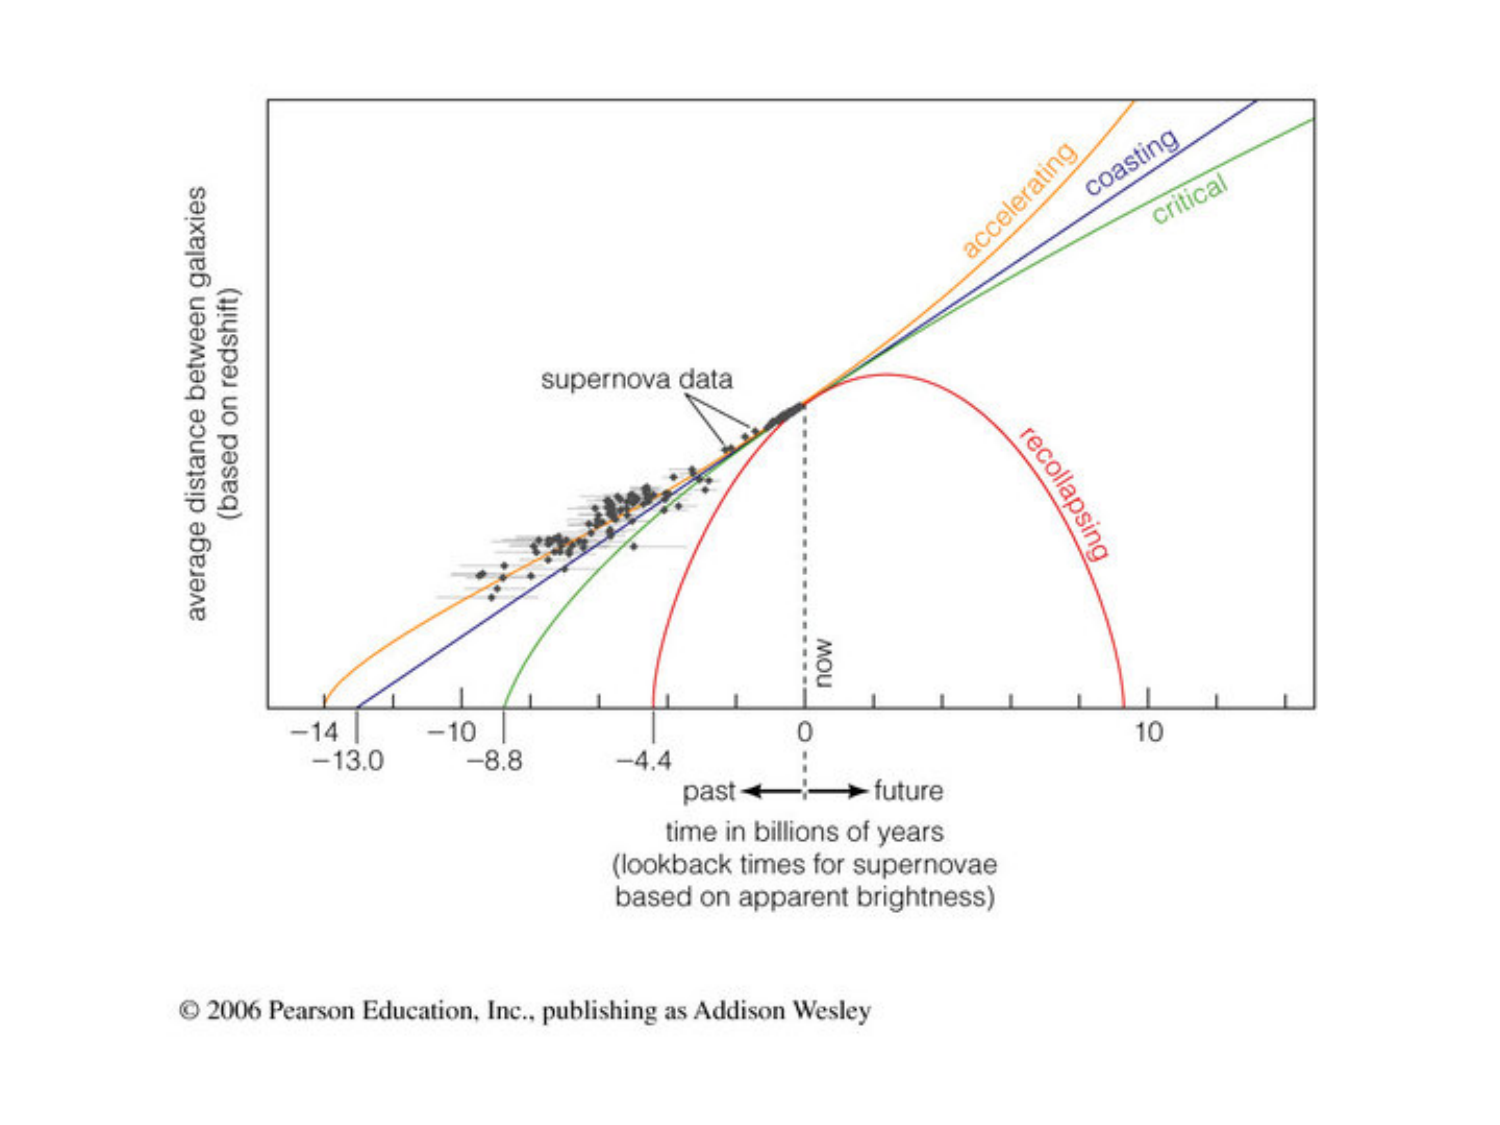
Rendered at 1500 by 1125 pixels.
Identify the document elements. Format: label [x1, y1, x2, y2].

picture [150, 68, 1350, 1057]
